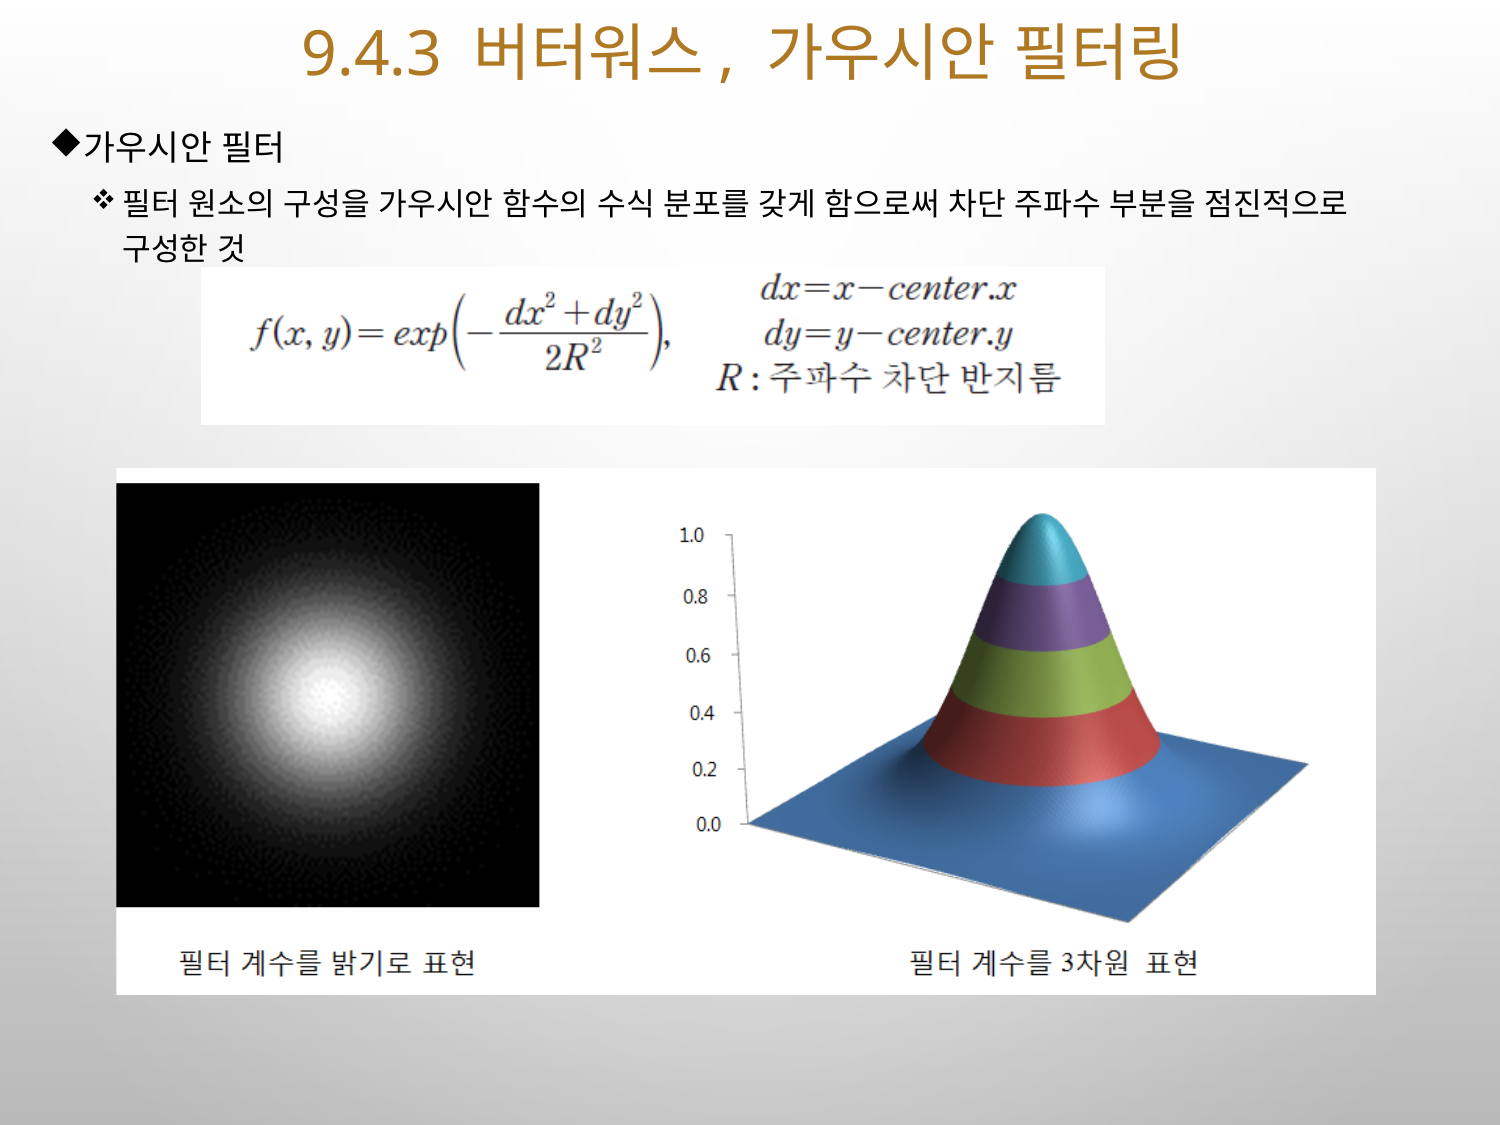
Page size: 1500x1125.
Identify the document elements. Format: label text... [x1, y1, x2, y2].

list 가우시안 필터 필터 원소의 구성을 가우시안 함수의 수식 분포를 갖게 함으로써 차단 주파수 부분을 점진적으로 구성한 것 [34, 110, 1454, 1118]
title 9.4.3 버터워스, 가우시안 필터링 [34, 6, 1454, 104]
picture [0, 0, 1500, 1125]
